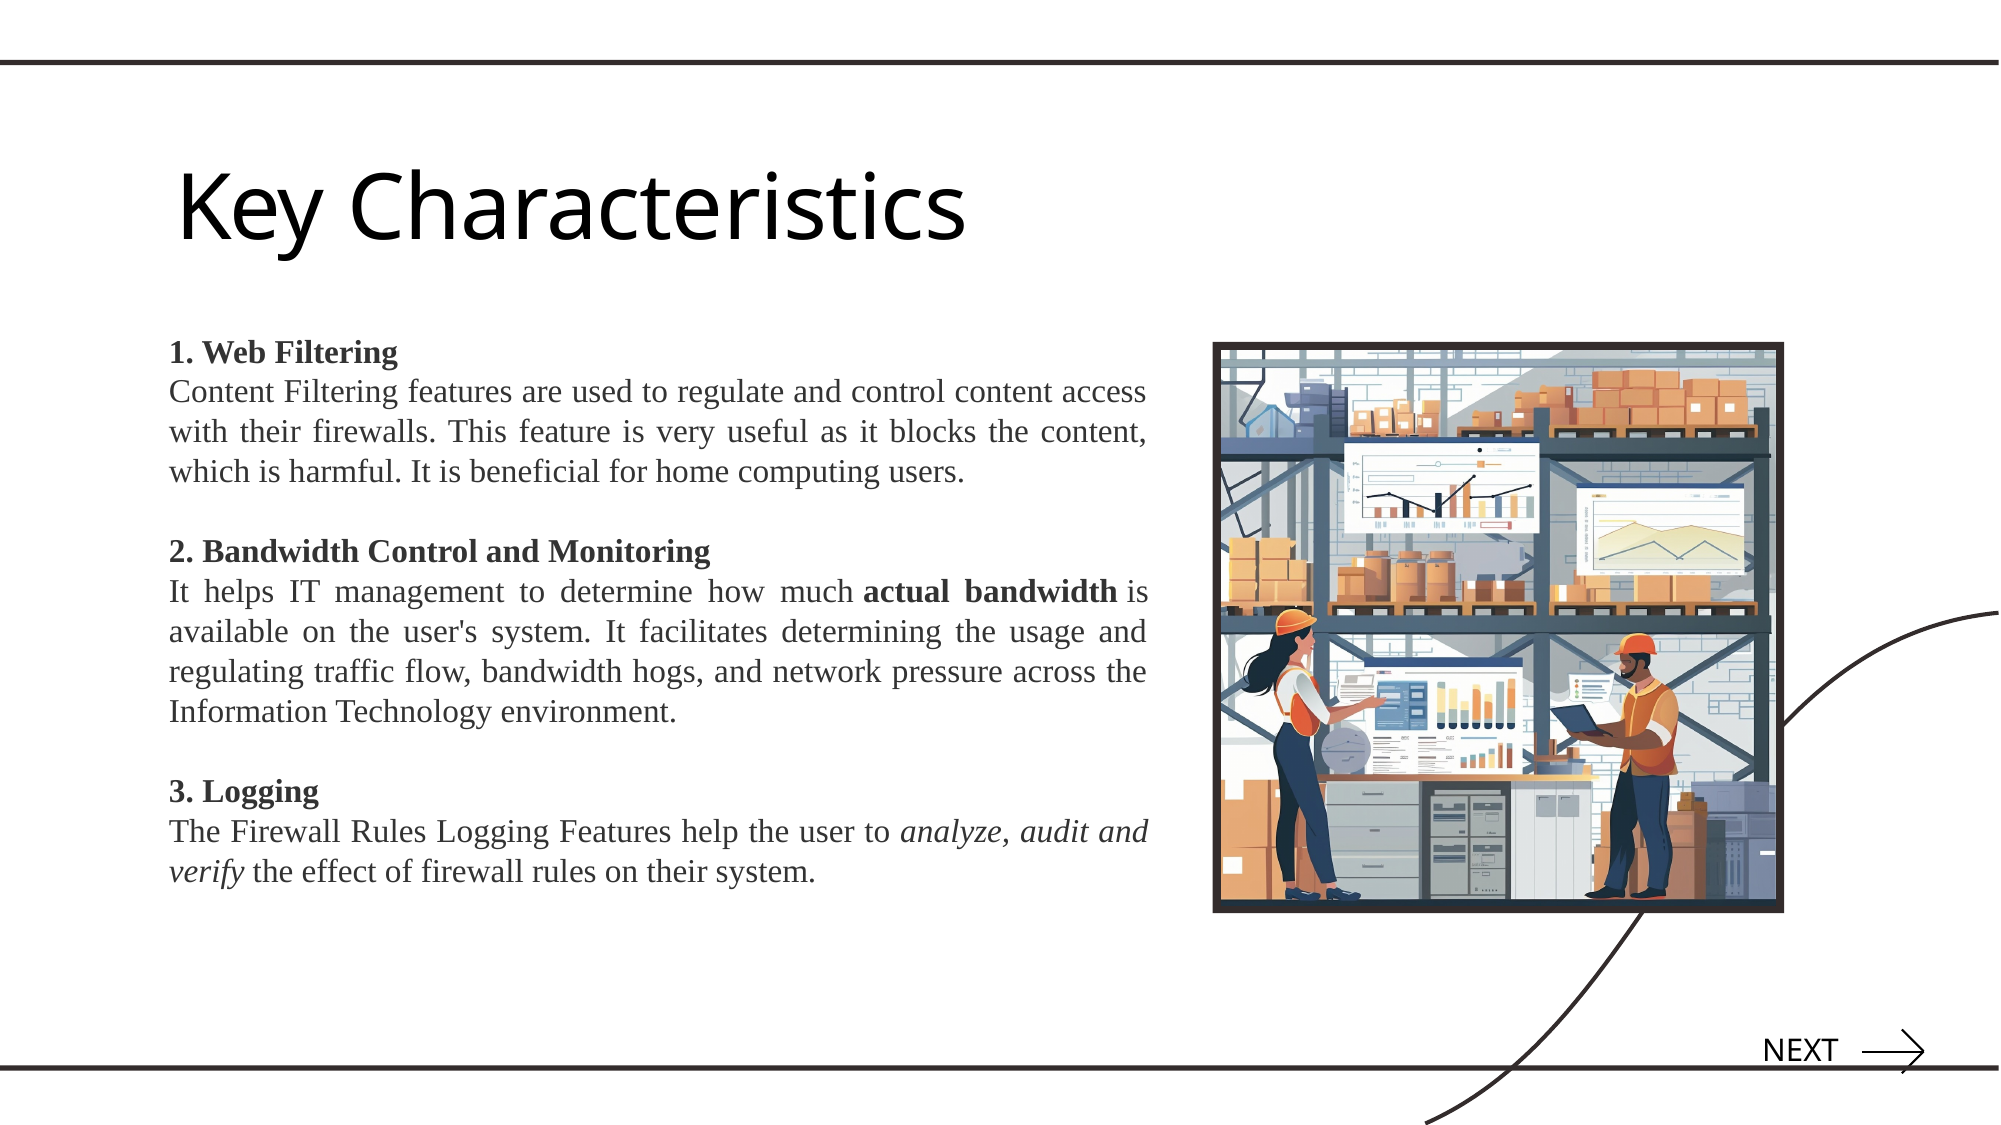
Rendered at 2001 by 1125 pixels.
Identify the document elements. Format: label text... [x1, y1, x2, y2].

text_box [0, 1065, 1212, 1071]
text_box 1. Web Filtering Content Filtering features are used to regulate and control content access with their firewalls. This feature is very useful as it blocks the content, which is harmful. It is beneficial for home computing users. 2. Bandwidth Control and Monitoring It helps IT management to determine how much actual bandwidth is available on the user's system. It facilitates determining the usage and regulating traffic flow, bandwidth hogs, and network pressure across the Information Technology environment. 3. Logging The Firewall Rules Logging Features help the user to analyze, audit and verify the effect of firewall rules on their system. [158, 324, 1159, 894]
title Key Characteristics [173, 107, 1000, 297]
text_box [1212, 341, 2000, 1125]
text_box [0, 59, 1999, 66]
